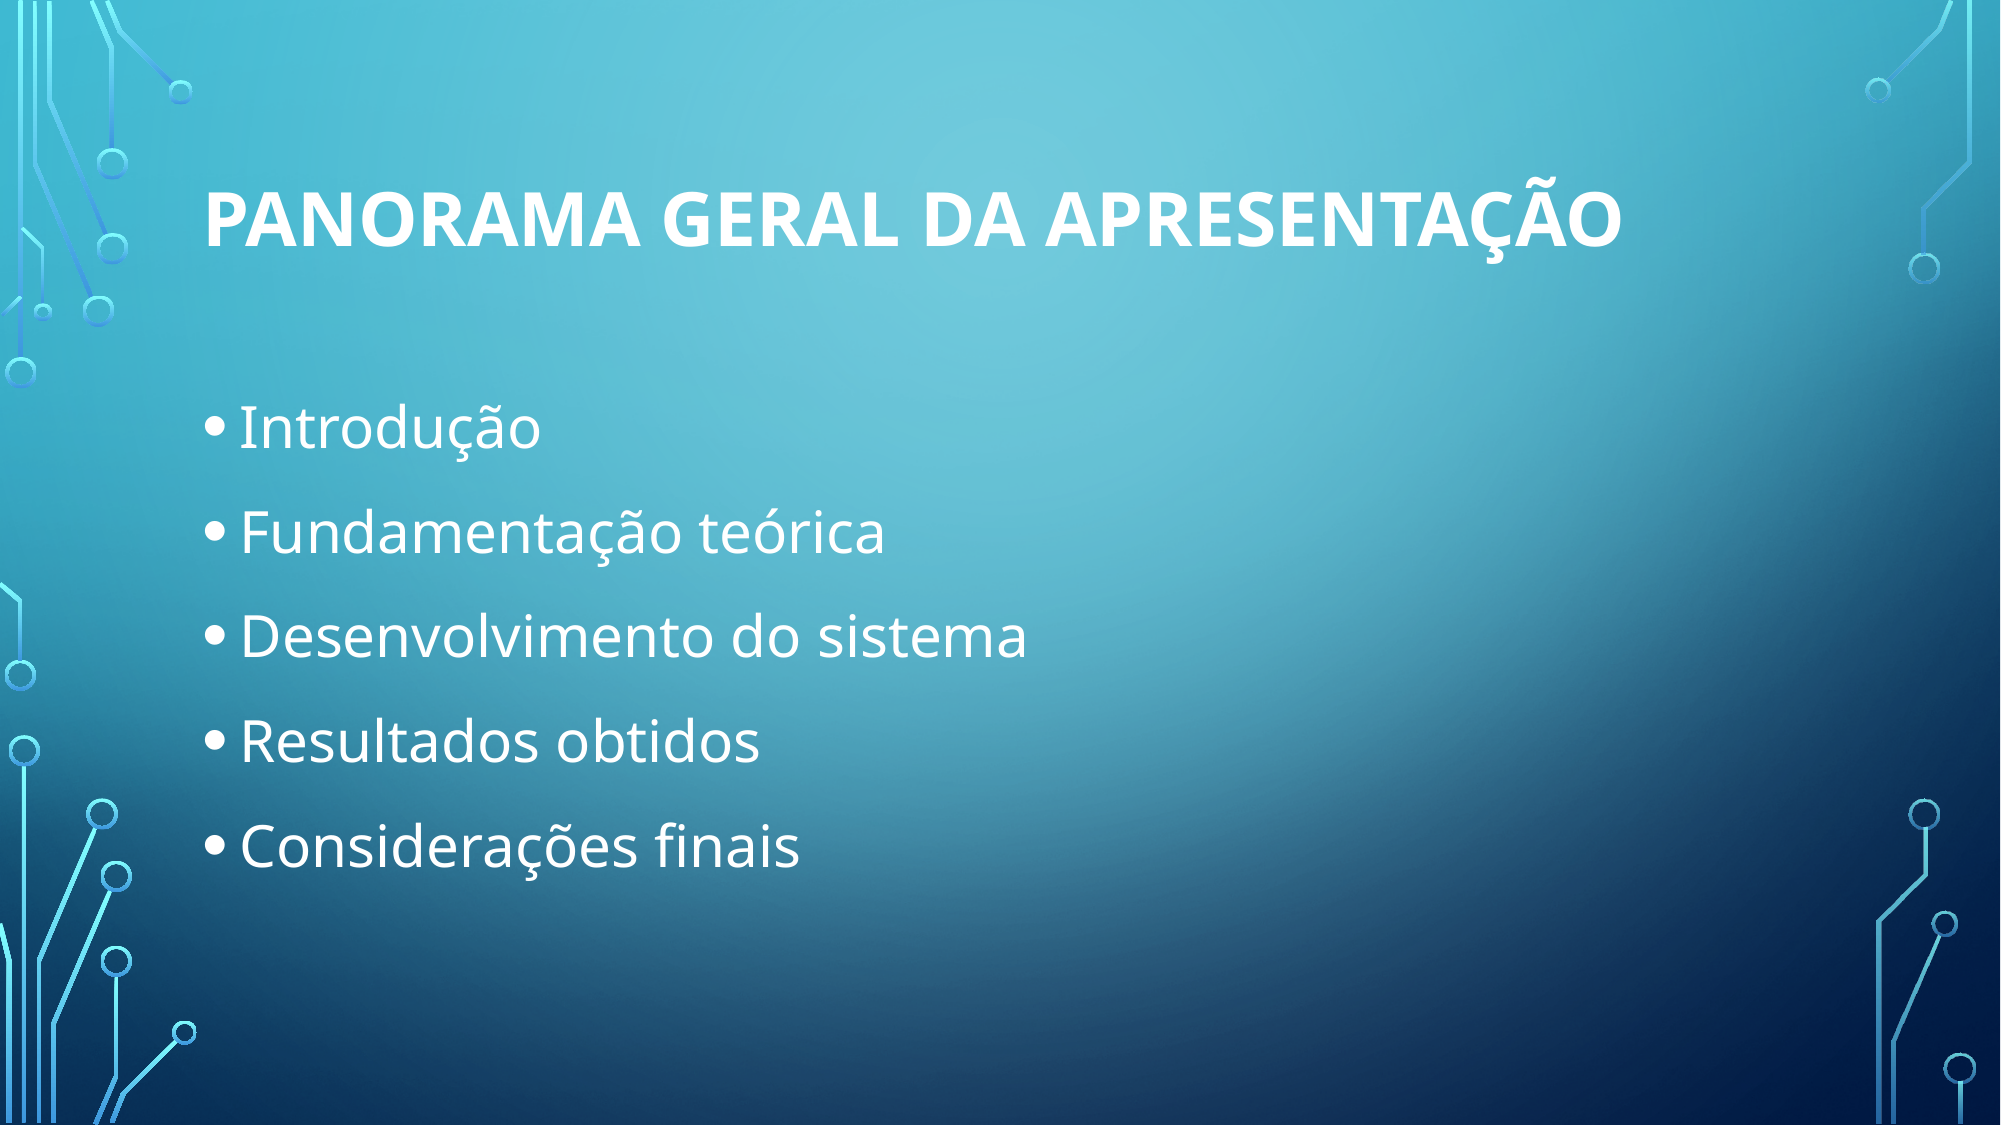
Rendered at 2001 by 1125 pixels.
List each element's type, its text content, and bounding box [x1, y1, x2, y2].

list Introdução Fundamentação teórica Desenvolvimento do sistema Resultados obtidos Considerações finais [187, 369, 1813, 950]
title Panorama Geral da Apresentação [187, 101, 1813, 344]
